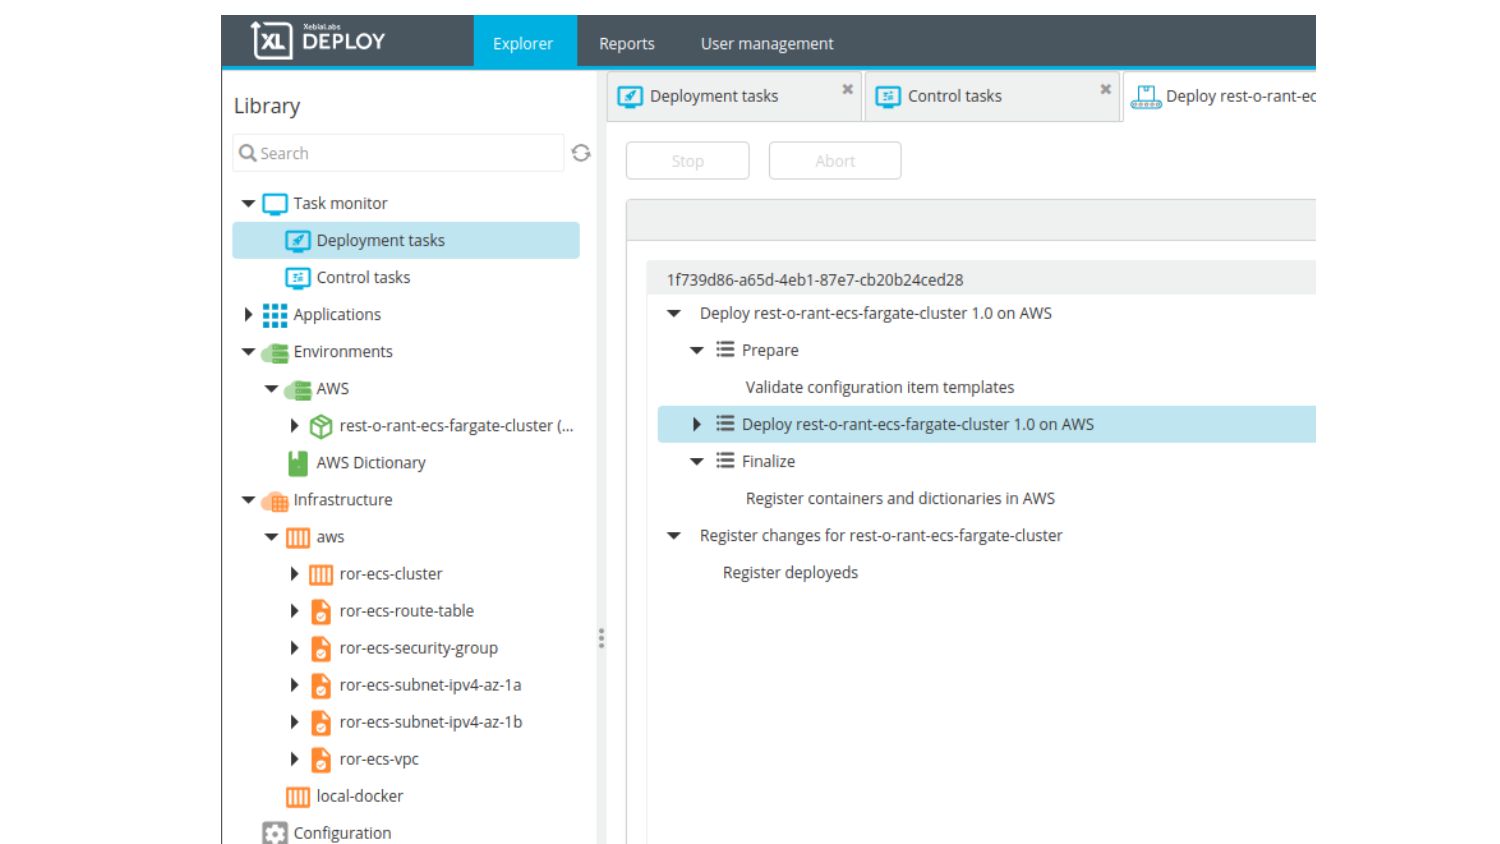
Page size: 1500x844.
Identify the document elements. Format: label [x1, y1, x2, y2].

picture [495, 38, 500, 49]
picture [220, 14, 1317, 844]
picture [508, 37, 529, 52]
picture [529, 41, 536, 48]
picture [578, 14, 1317, 65]
picture [545, 41, 551, 49]
